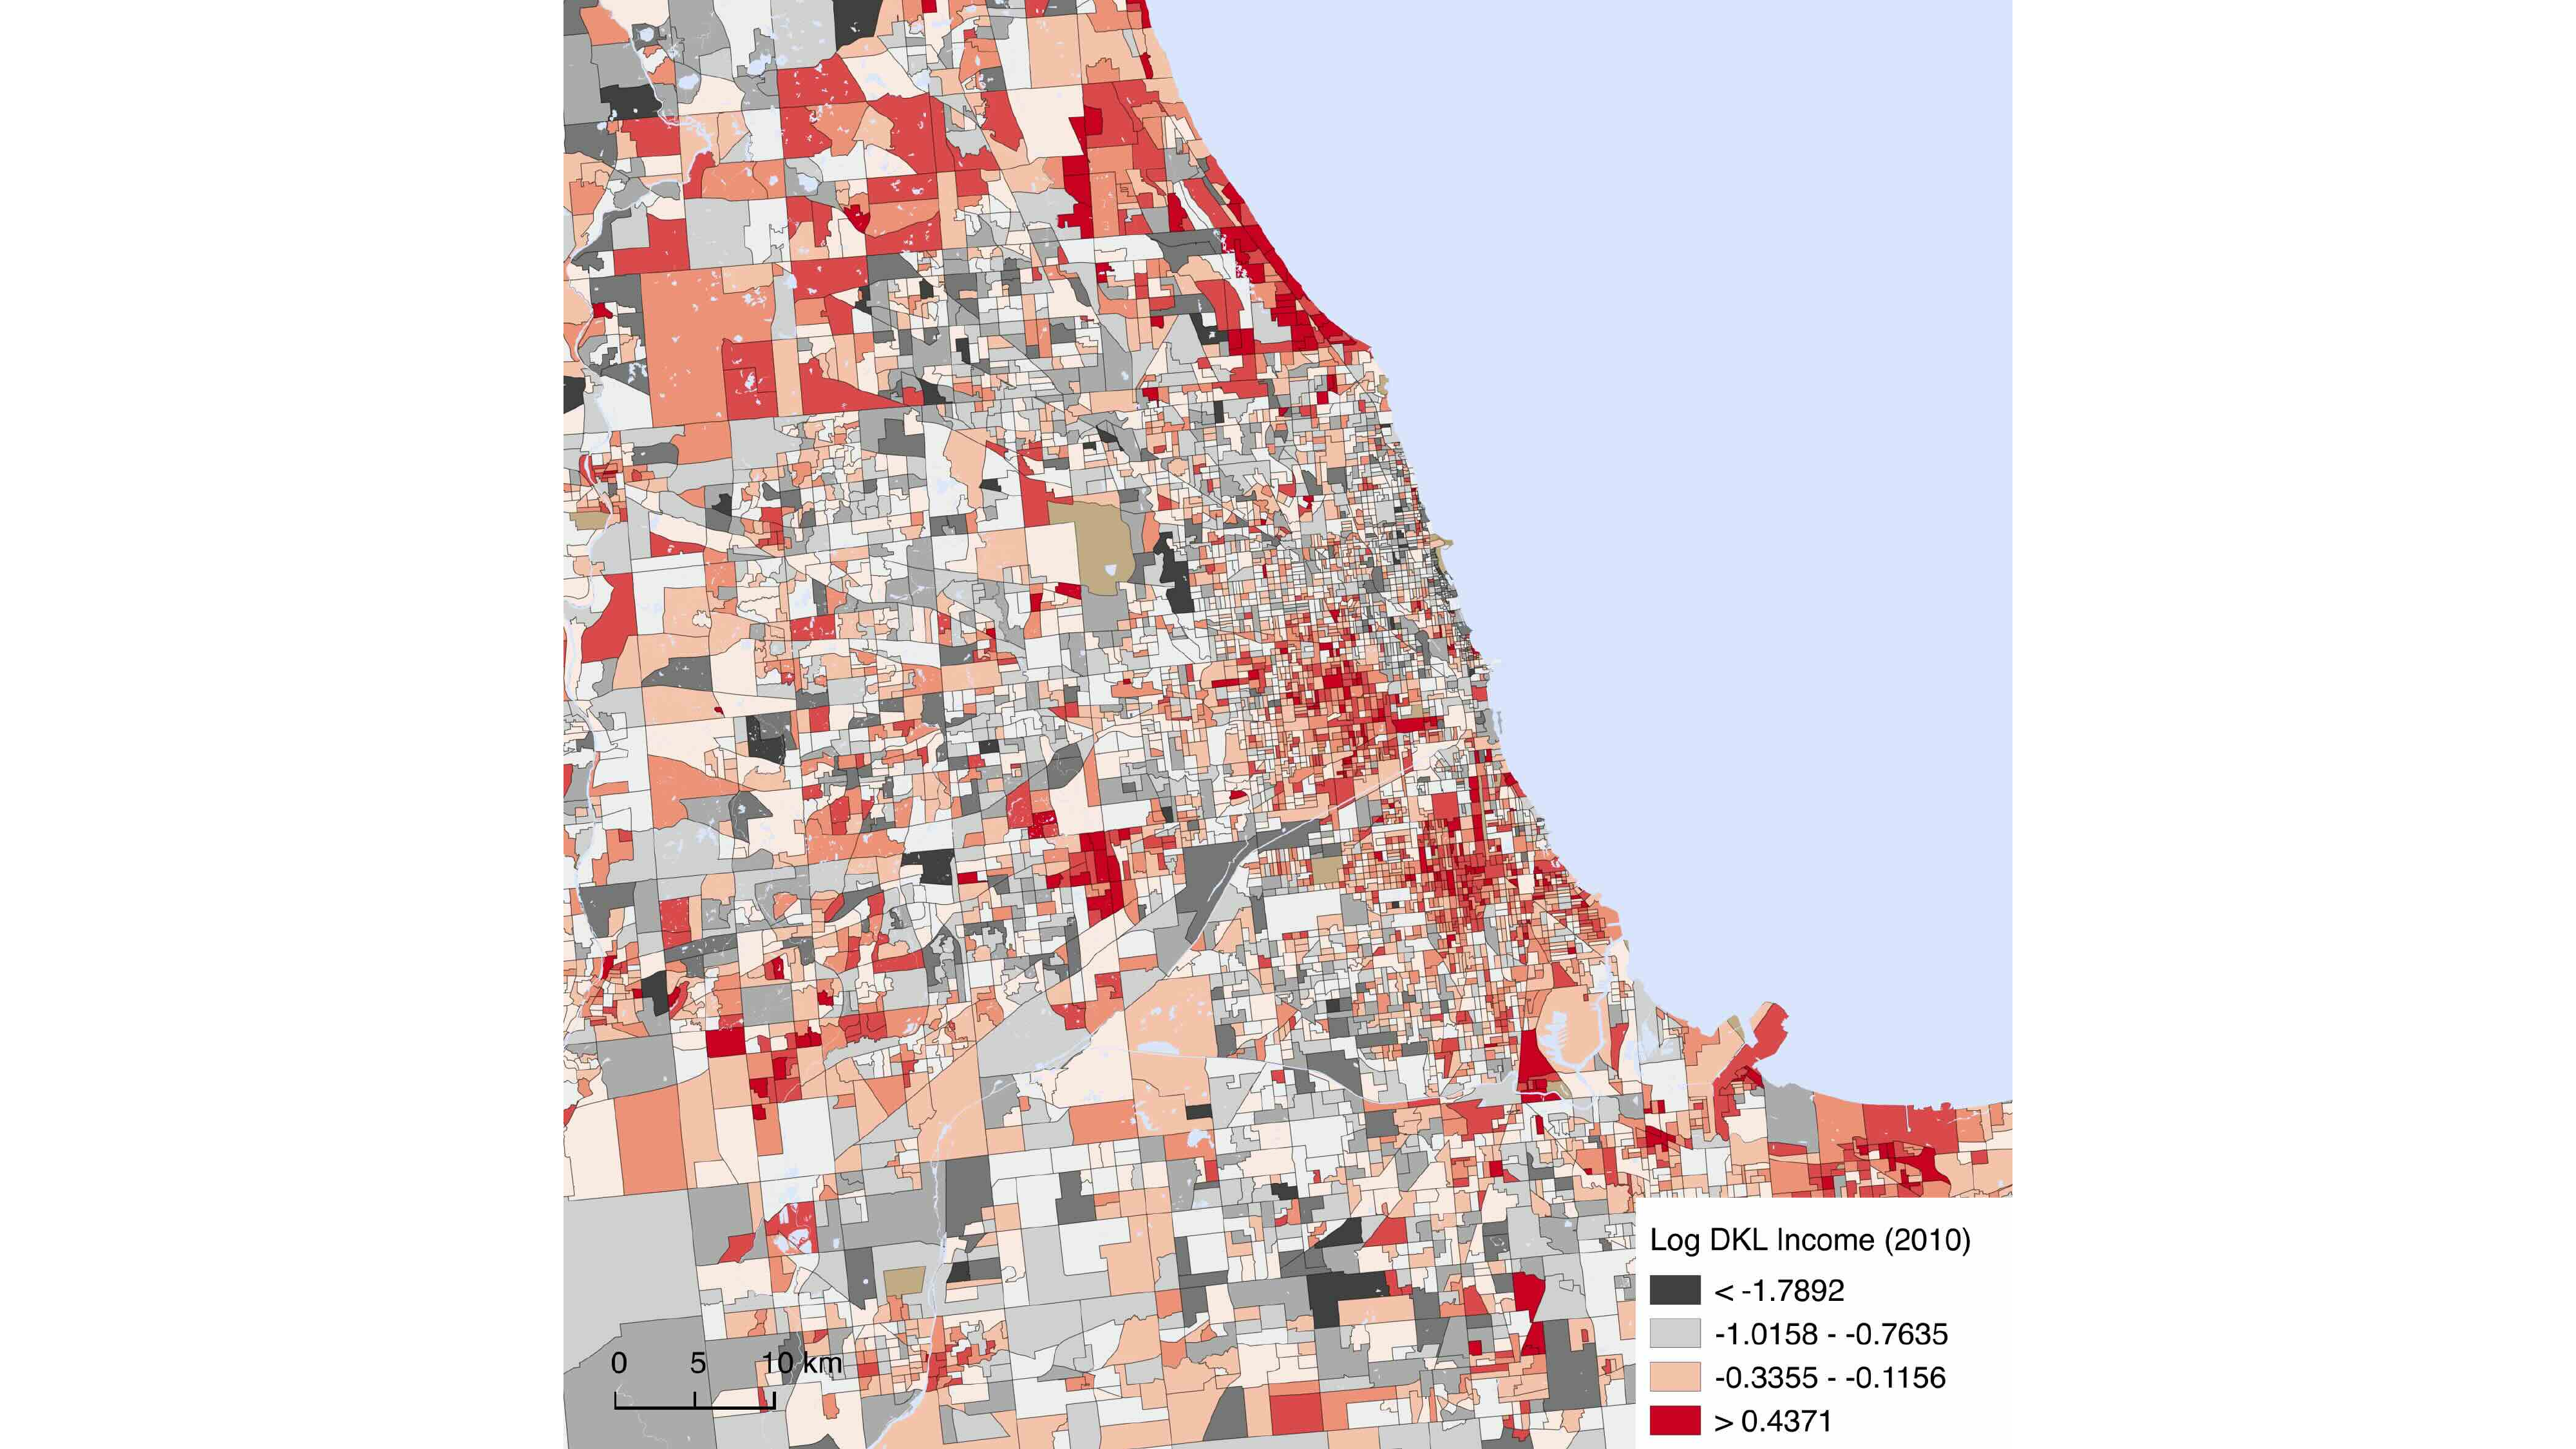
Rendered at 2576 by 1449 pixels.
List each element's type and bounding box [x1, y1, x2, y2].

picture [563, 0, 2013, 1449]
